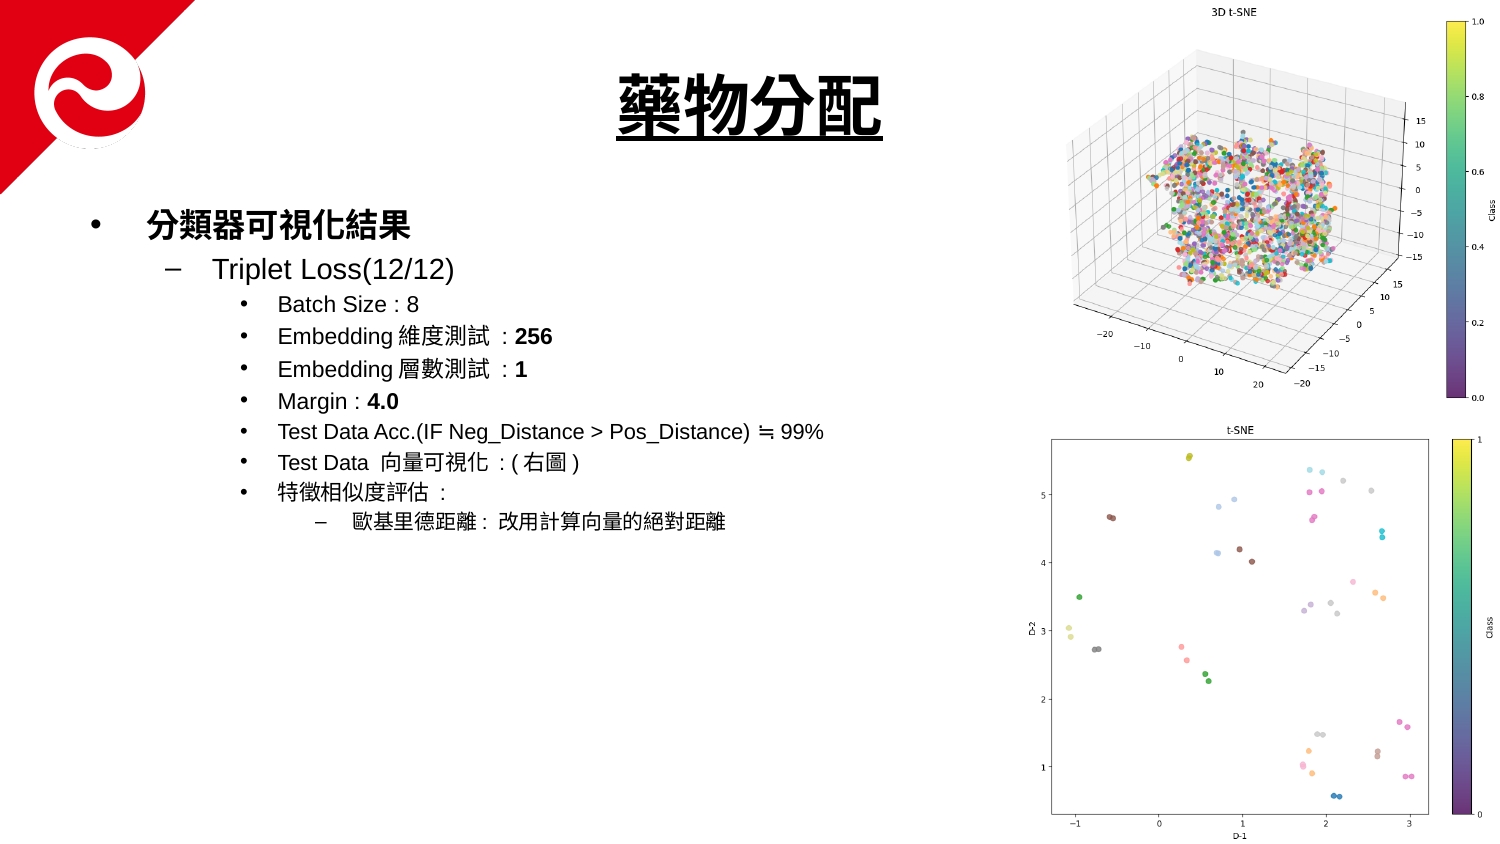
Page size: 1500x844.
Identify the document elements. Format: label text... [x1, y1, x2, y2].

list 分類器可視化結果 Triplet Loss(12/12) Batch Size : 8 Embedding維度測試 : 256 Embedding層數測試 : 1 Margin : 4.0 Test Data Acc.(IF Neg_Distance > Pos_Distance) ≒ 99% Test Data 向量可視化 : (右圖) 特徵相似度評估 : 歐基里德距離: 改用計算向量的絕對距離 [75, 196, 1425, 827]
picture [0, 0, 1500, 844]
title 藥物分配 [75, 33, 1012, 175]
